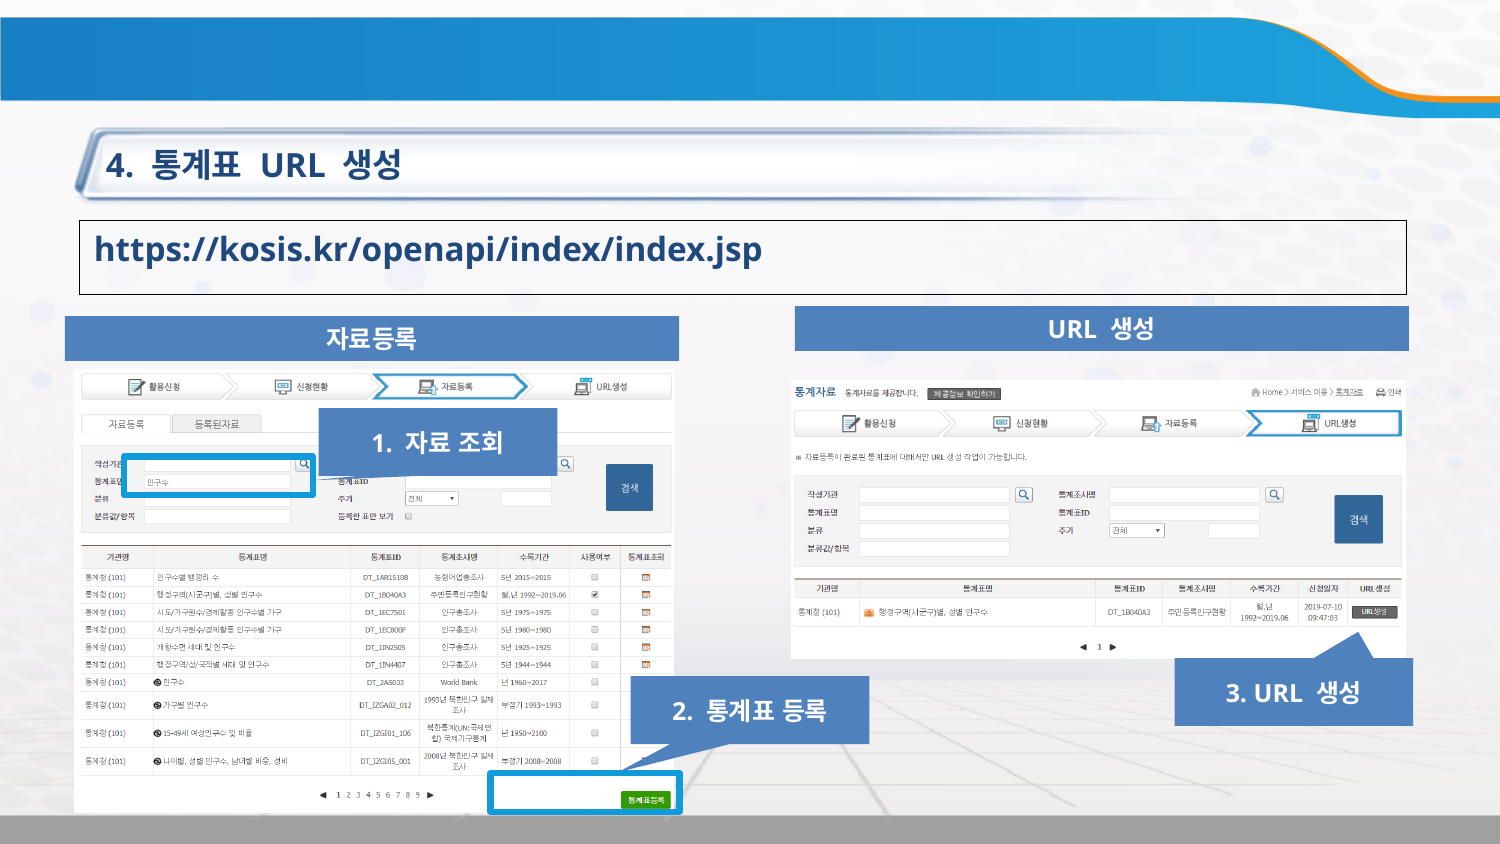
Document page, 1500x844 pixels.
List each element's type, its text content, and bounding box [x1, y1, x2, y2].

text_box 2. 통계표 등록 [679, 676, 870, 757]
text_box https://kosis.kr/openapi/index/index.jsp [79, 220, 1407, 295]
text_box URL 생성 [794, 306, 1409, 351]
text_box 자료등록 [64, 316, 680, 361]
picture [0, 0, 1500, 844]
text_box 3. URL 생성 [1174, 658, 1414, 726]
text_box 1. 통계청 포털 API 데이터 불러오기 [29, 0, 1175, 103]
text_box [74, 126, 1289, 208]
